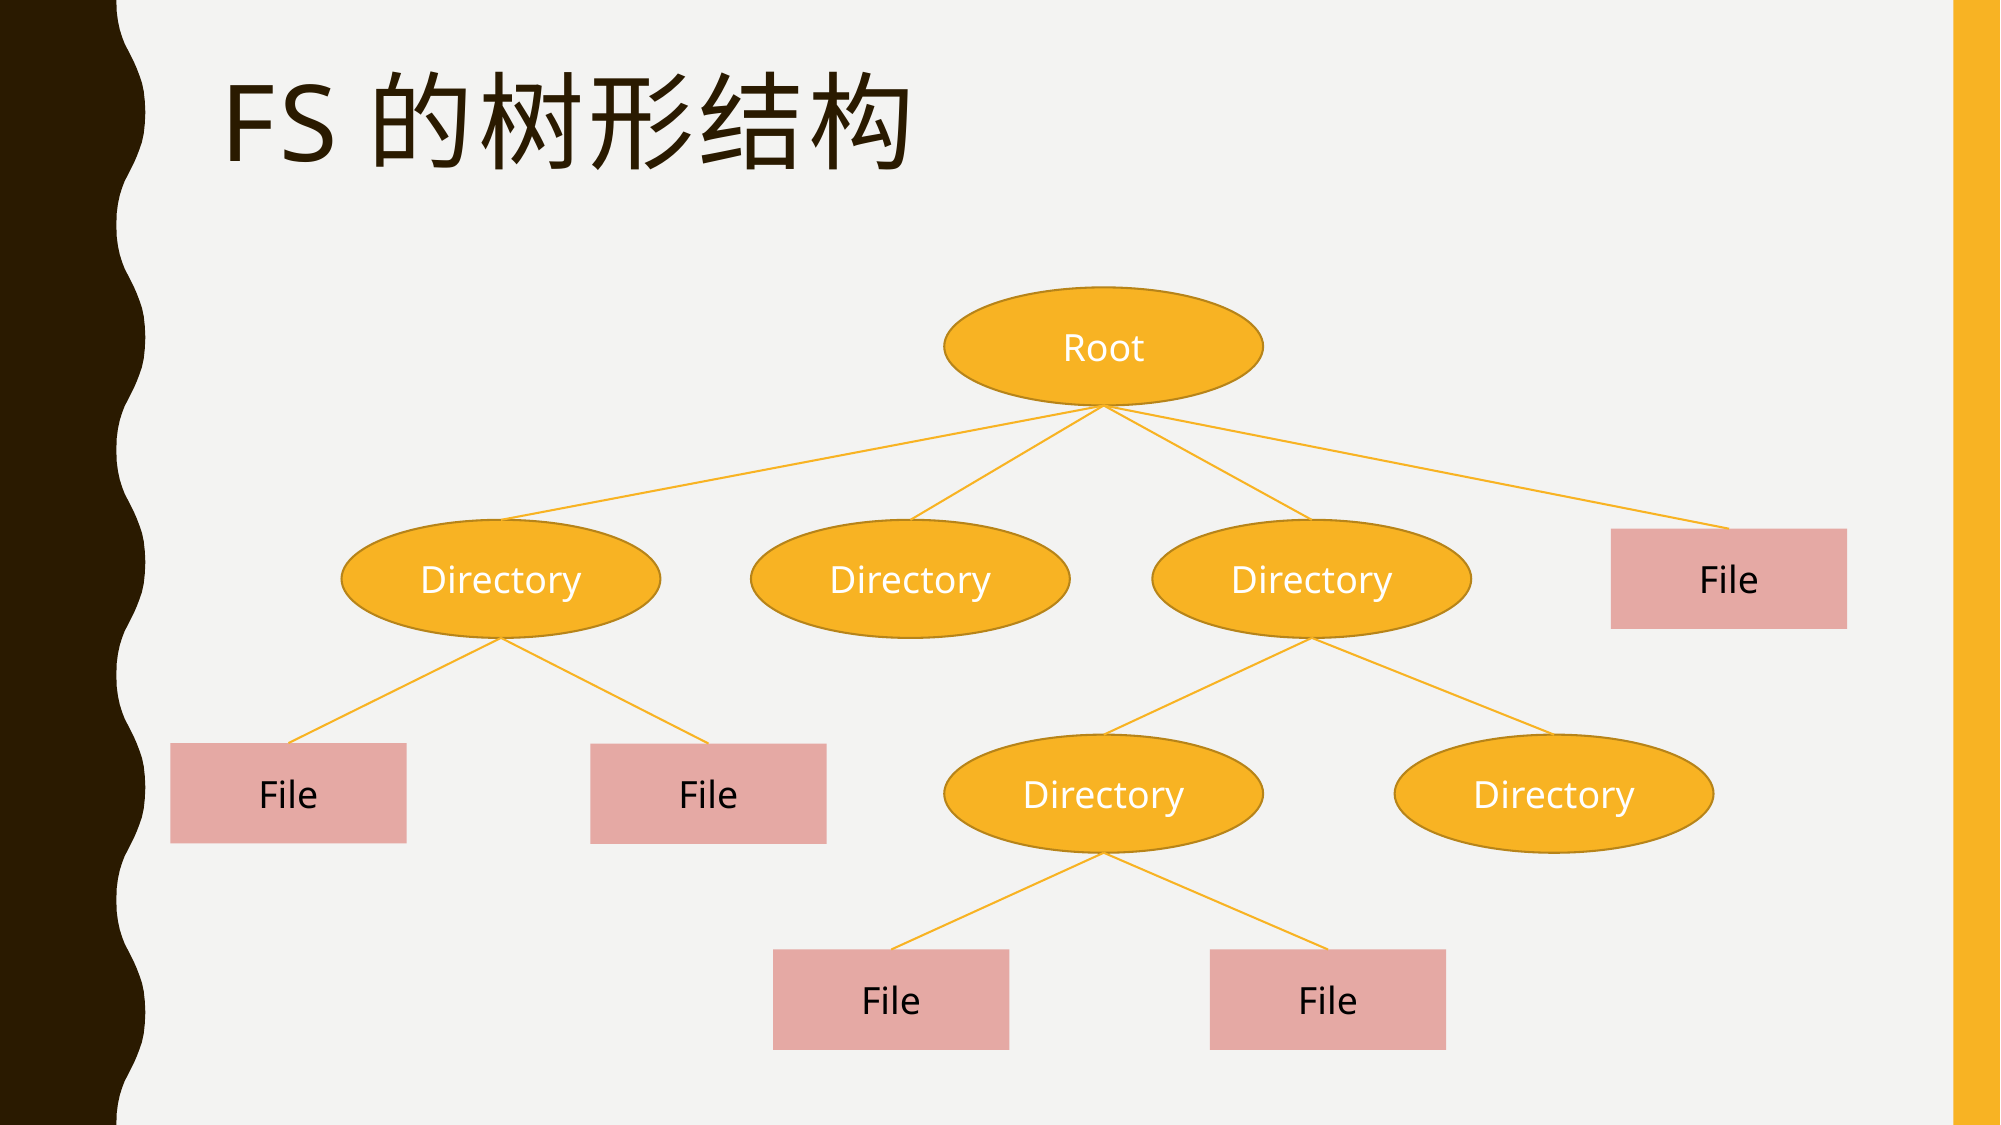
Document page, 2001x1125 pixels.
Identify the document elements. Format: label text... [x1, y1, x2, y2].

title FS的树形结构 [205, 62, 1875, 308]
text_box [170, 287, 1848, 1050]
